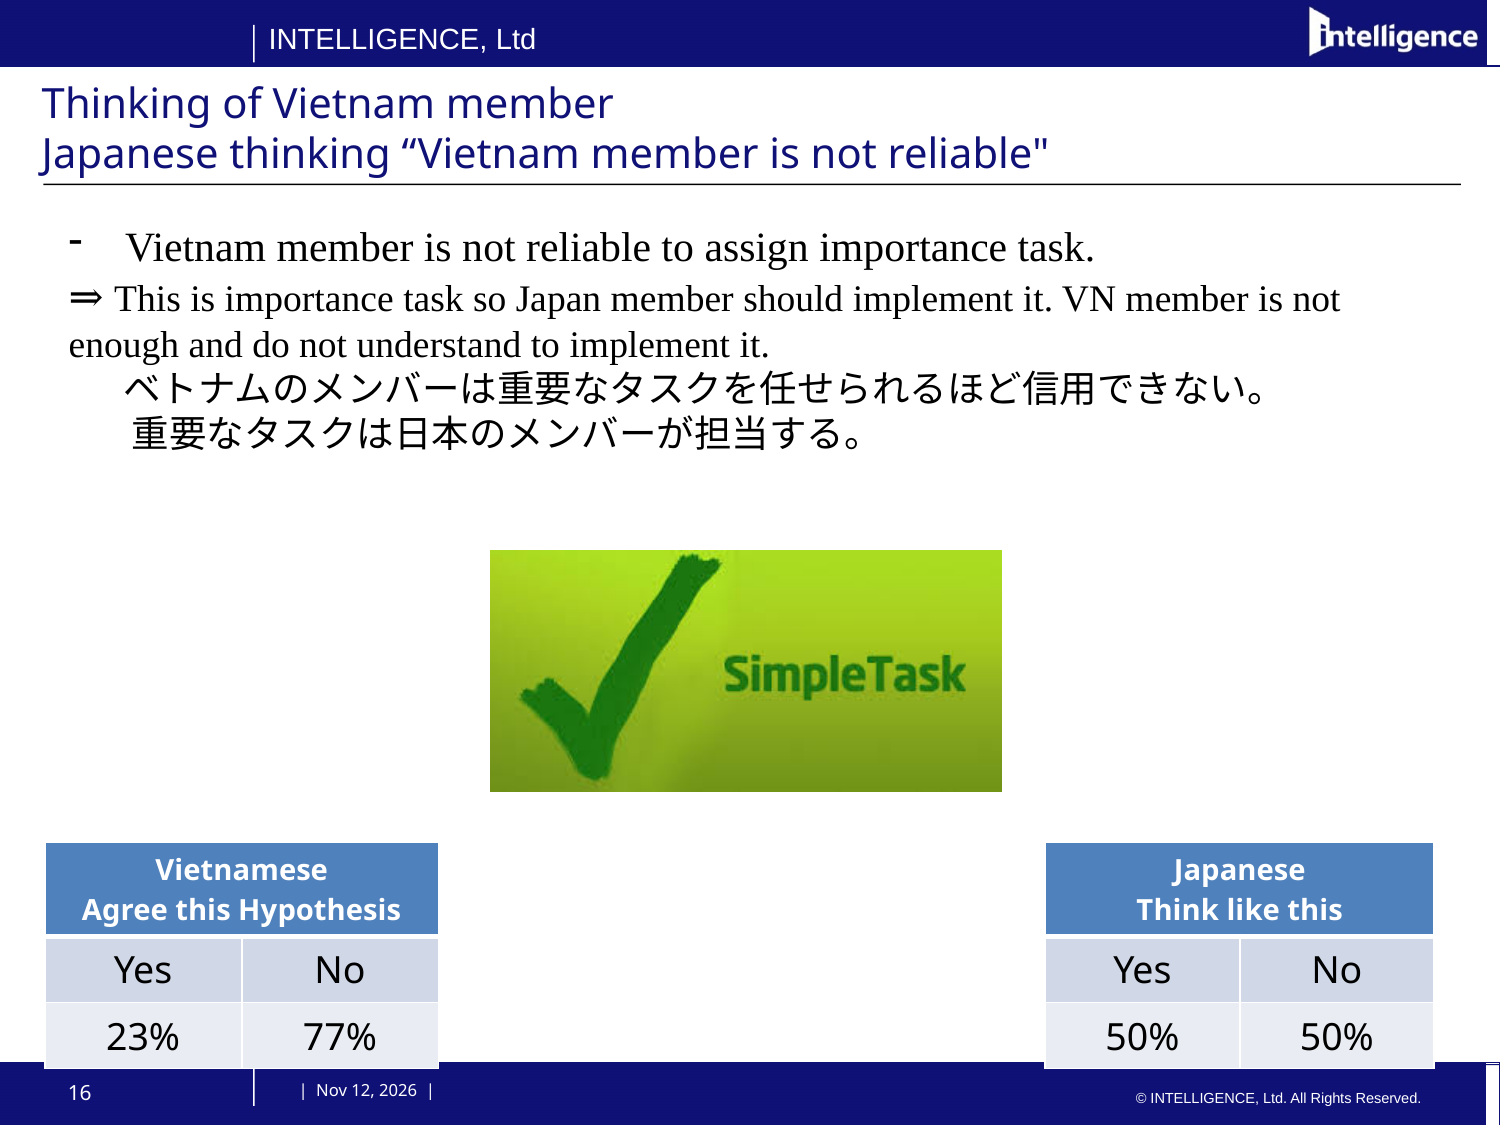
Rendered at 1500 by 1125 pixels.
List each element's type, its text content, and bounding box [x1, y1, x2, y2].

table_header Vietnamese Agree this Hypothesis [46, 843, 438, 934]
picture [0, 1063, 1486, 1125]
table_cell 77% [243, 1003, 438, 1068]
table_cell 50% [1241, 1003, 1433, 1068]
footer | 31-Oct-14 | [275, 1071, 1175, 1125]
table_cell Yes [1046, 939, 1239, 1002]
table_cell No [243, 939, 438, 1002]
picture [489, 550, 1002, 792]
slide_number 16 [53, 1070, 254, 1118]
table_cell 23% [46, 1003, 241, 1068]
title Thinking of Vietnam member Japanese thinking “Vietnam member is not reliable" [41, 66, 1460, 185]
table_header Japanese Think like this [1046, 843, 1433, 934]
table_cell Yes [46, 939, 241, 1002]
table_cell 50% [1046, 1003, 1239, 1068]
text_box Vietnam member is not reliable to assign importance task. ⇒ This is importance task so Japan member should implement it. VN member is not enough and do not understand to implement it. ベトナムのメンバーは重要なタスクを任せられるほど信用できない。 重要なタスクは日本のメンバーが担当する。 [53, 208, 1464, 1012]
table_cell No [1241, 939, 1433, 1002]
picture [0, 0, 1487, 65]
